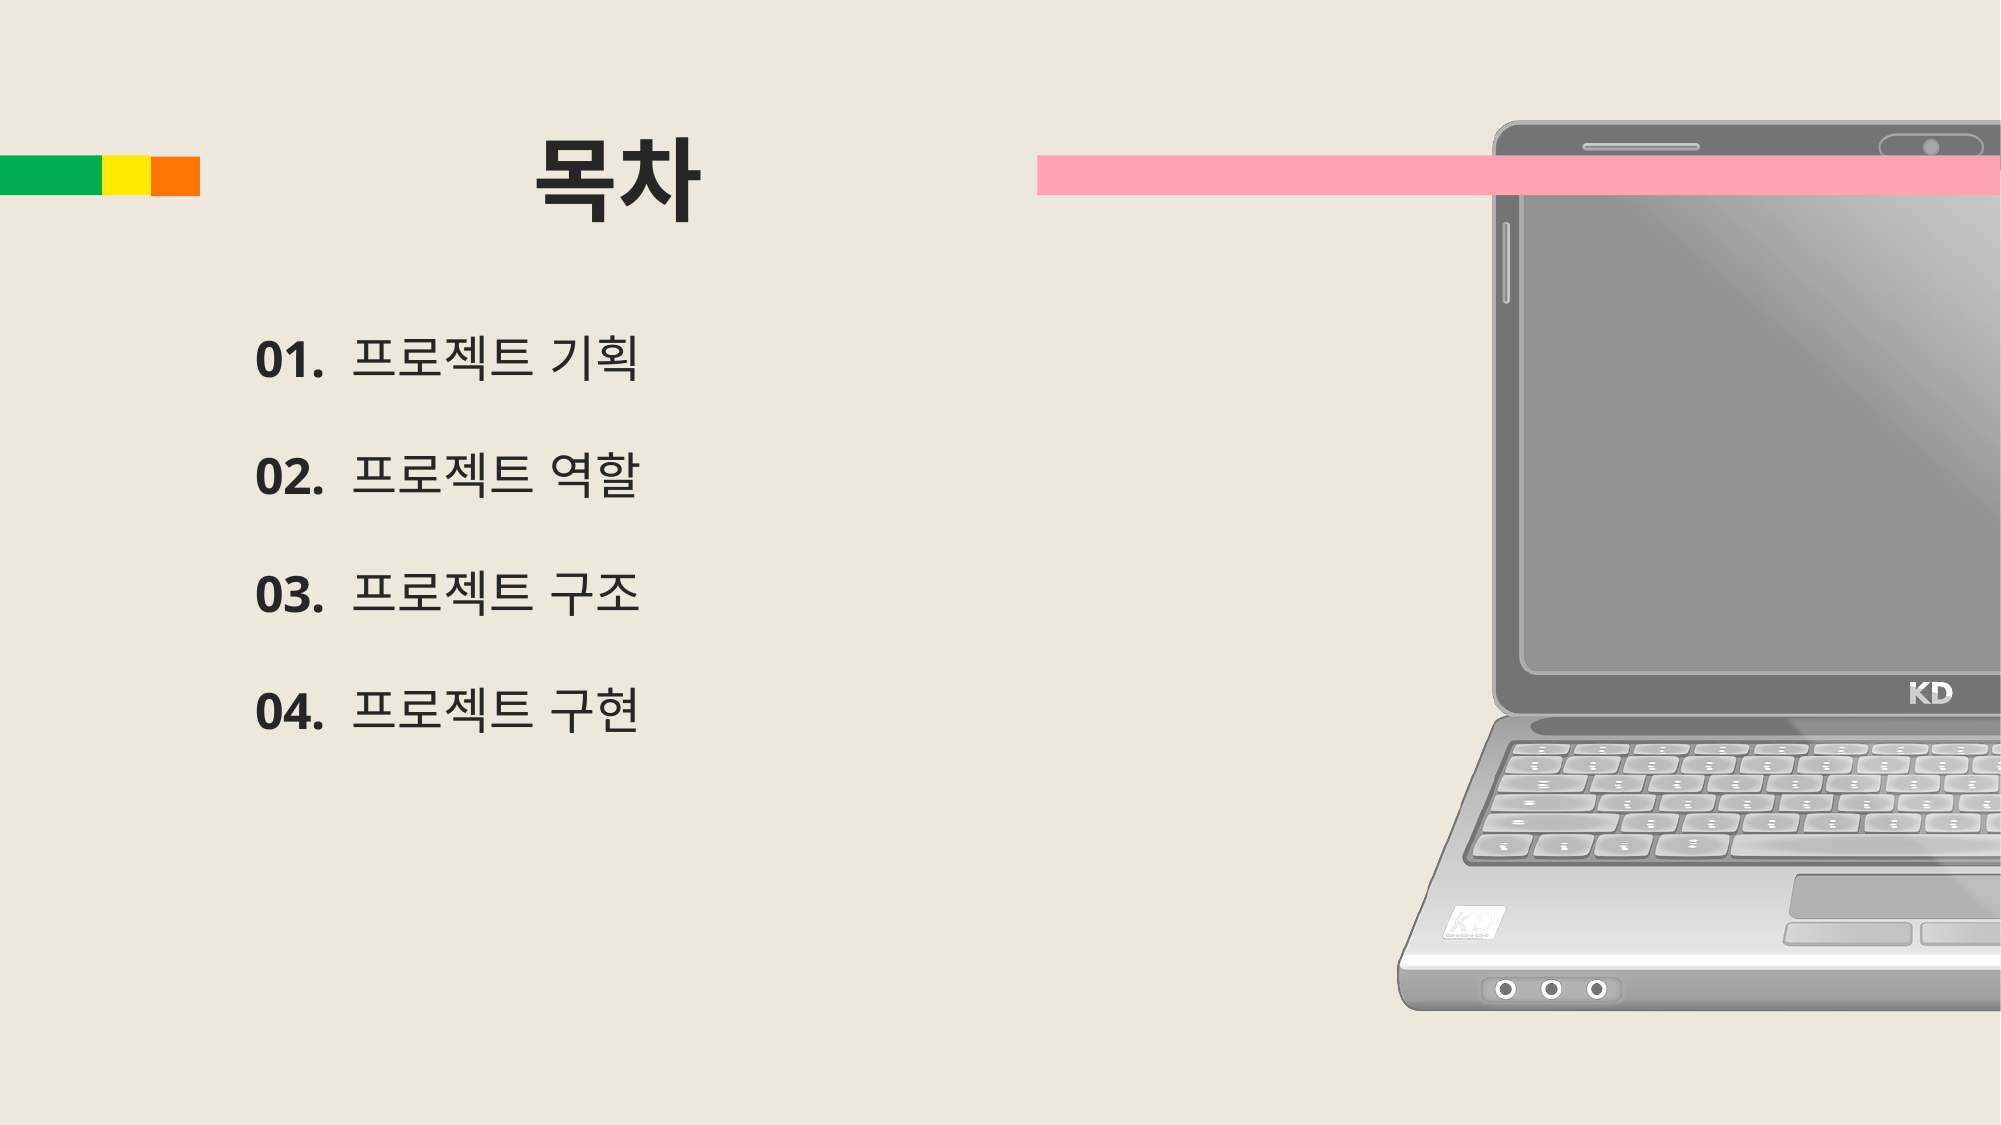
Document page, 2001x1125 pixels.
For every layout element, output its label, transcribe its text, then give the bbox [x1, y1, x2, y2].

text_box [1036, 154, 1293, 196]
text_box 04. 프로젝트 구현 [240, 683, 1197, 785]
text_box 02. 프로젝트 역할 [240, 449, 1197, 550]
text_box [0, 155, 200, 197]
text_box 03. 프로젝트 구조 [240, 566, 1197, 668]
text_box 목차 [199, 136, 1037, 233]
picture [1293, 120, 2000, 1016]
text_box 01. 프로젝트 기획 [240, 331, 1197, 433]
